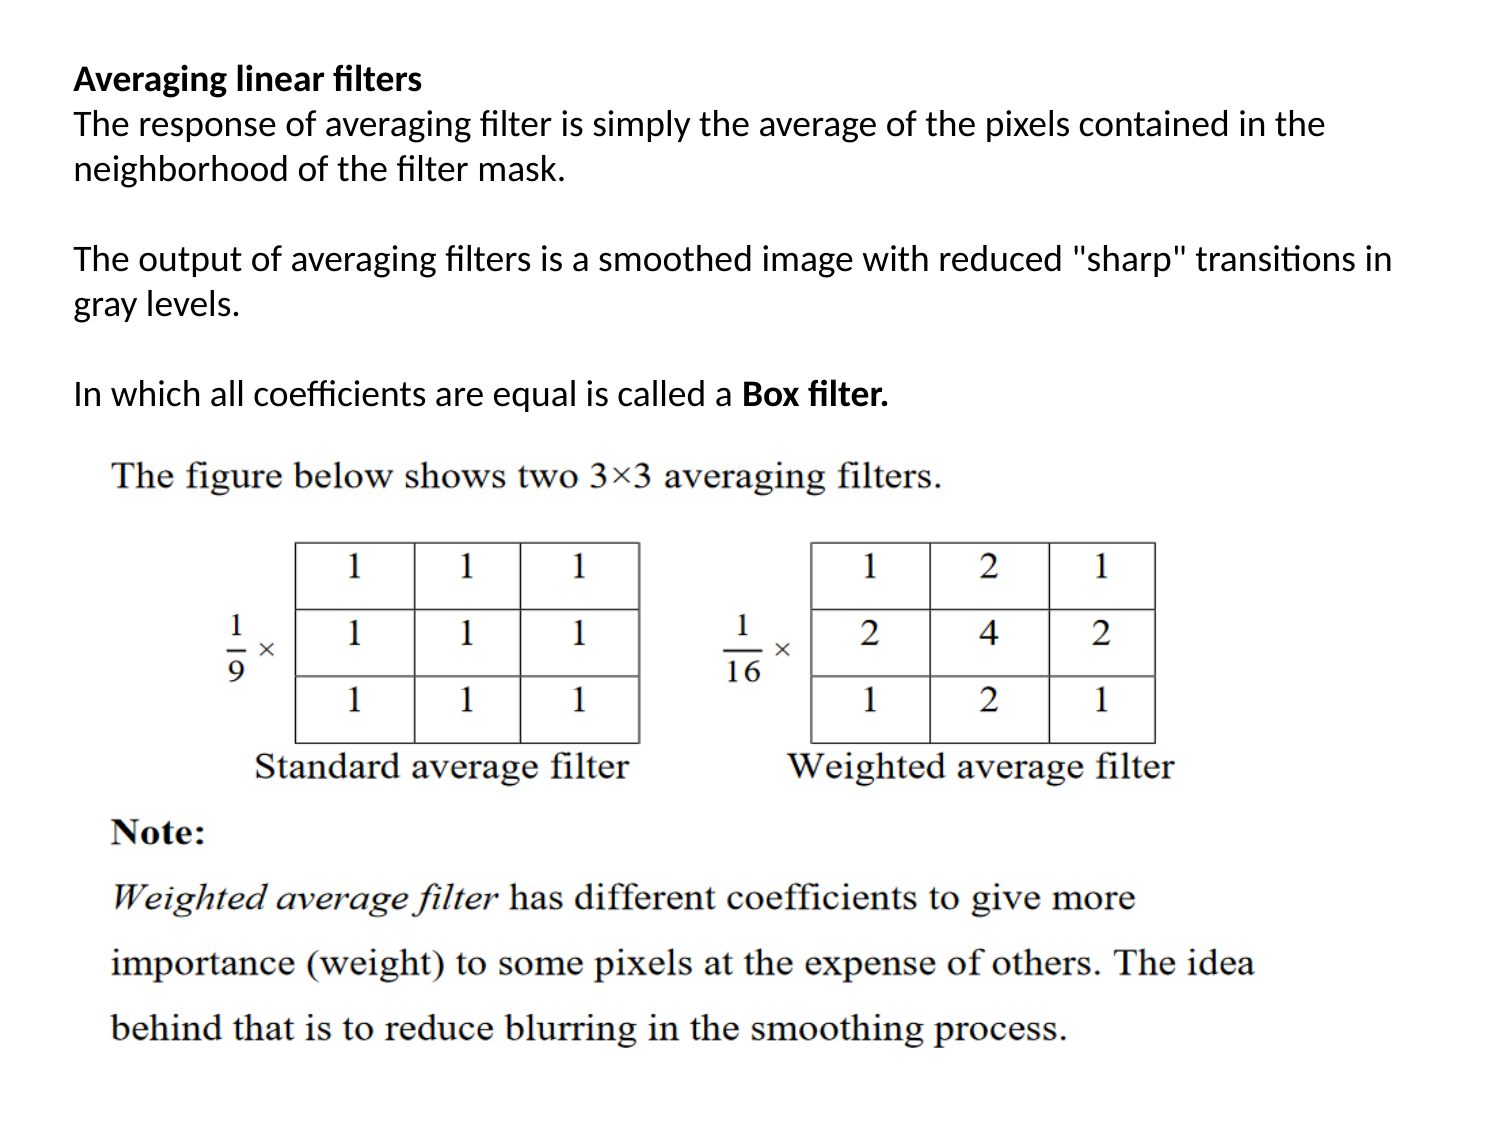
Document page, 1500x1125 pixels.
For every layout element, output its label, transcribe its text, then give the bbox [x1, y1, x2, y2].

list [81, 445, 1407, 1094]
text_box Averaging linear filters The response of averaging filter is simply the average of the pixels contained in the neighborhood of the filter mask. The output of averaging filters is a smoothed image with reduced "sharp" transitions in gray levels. In which all coefficients are equal is called a Box filter. [58, 46, 1430, 422]
